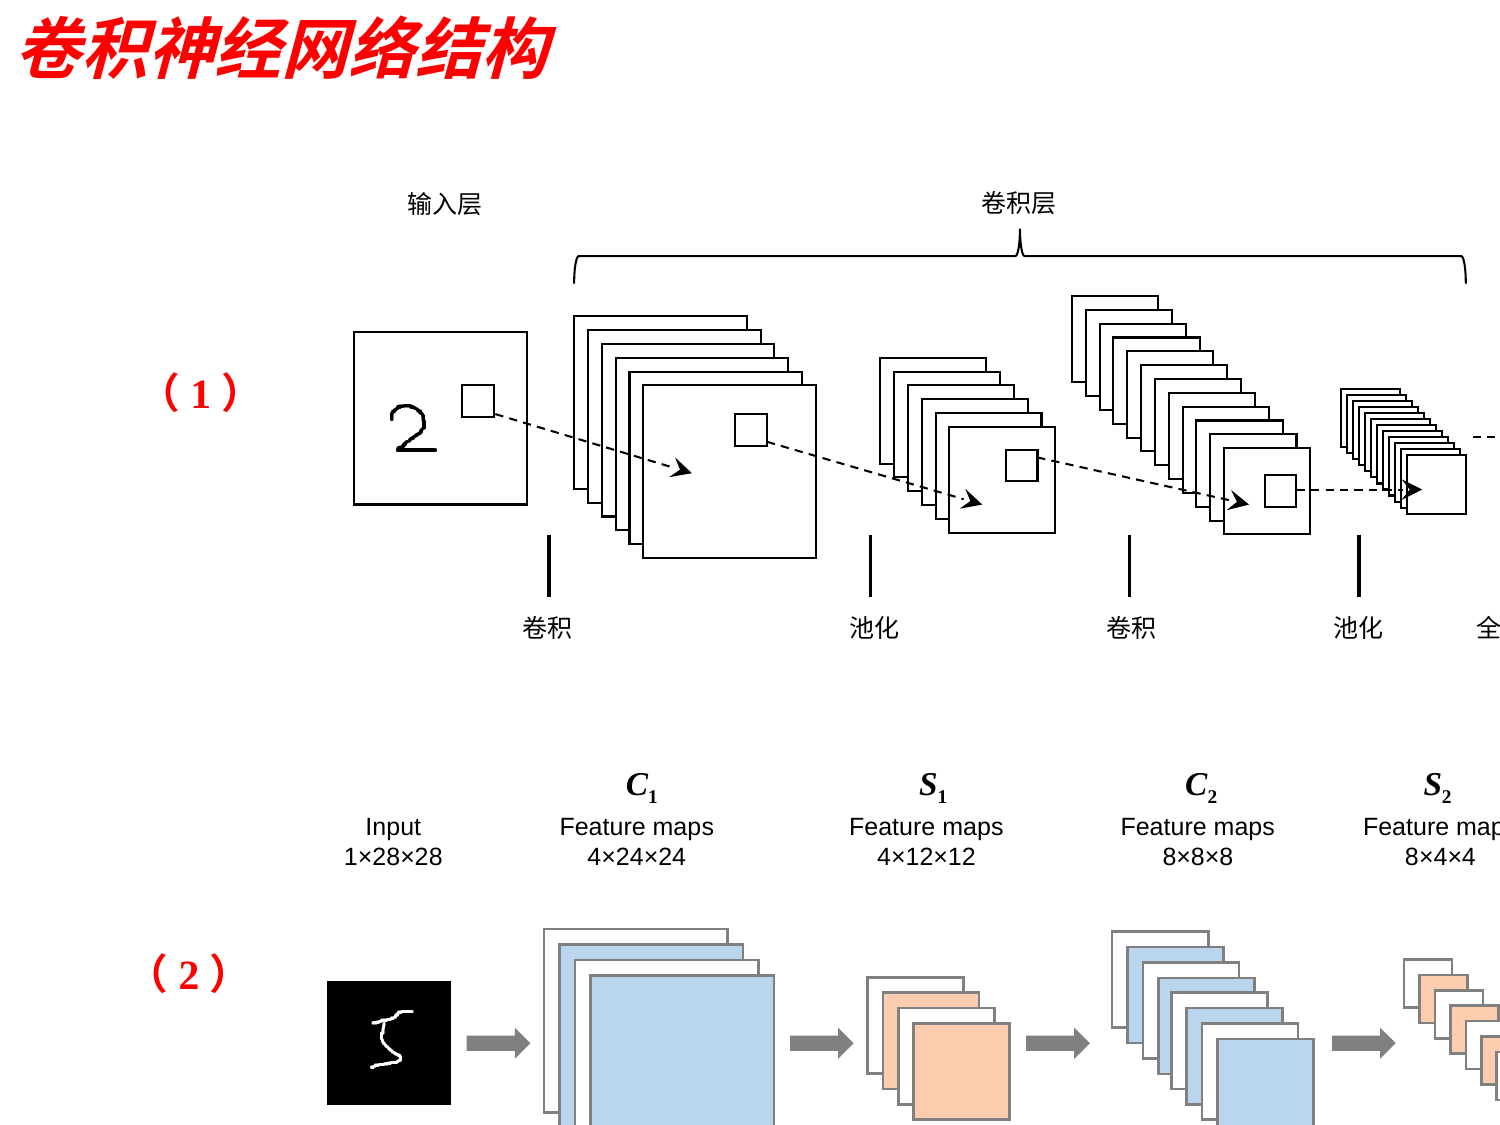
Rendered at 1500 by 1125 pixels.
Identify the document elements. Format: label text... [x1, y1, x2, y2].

text_box 卷积神经网络结构 [0, 0, 798, 95]
text_box （1） [123, 359, 290, 424]
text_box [354, 180, 1500, 641]
text_box （2） [112, 940, 278, 1006]
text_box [301, 754, 1500, 1125]
